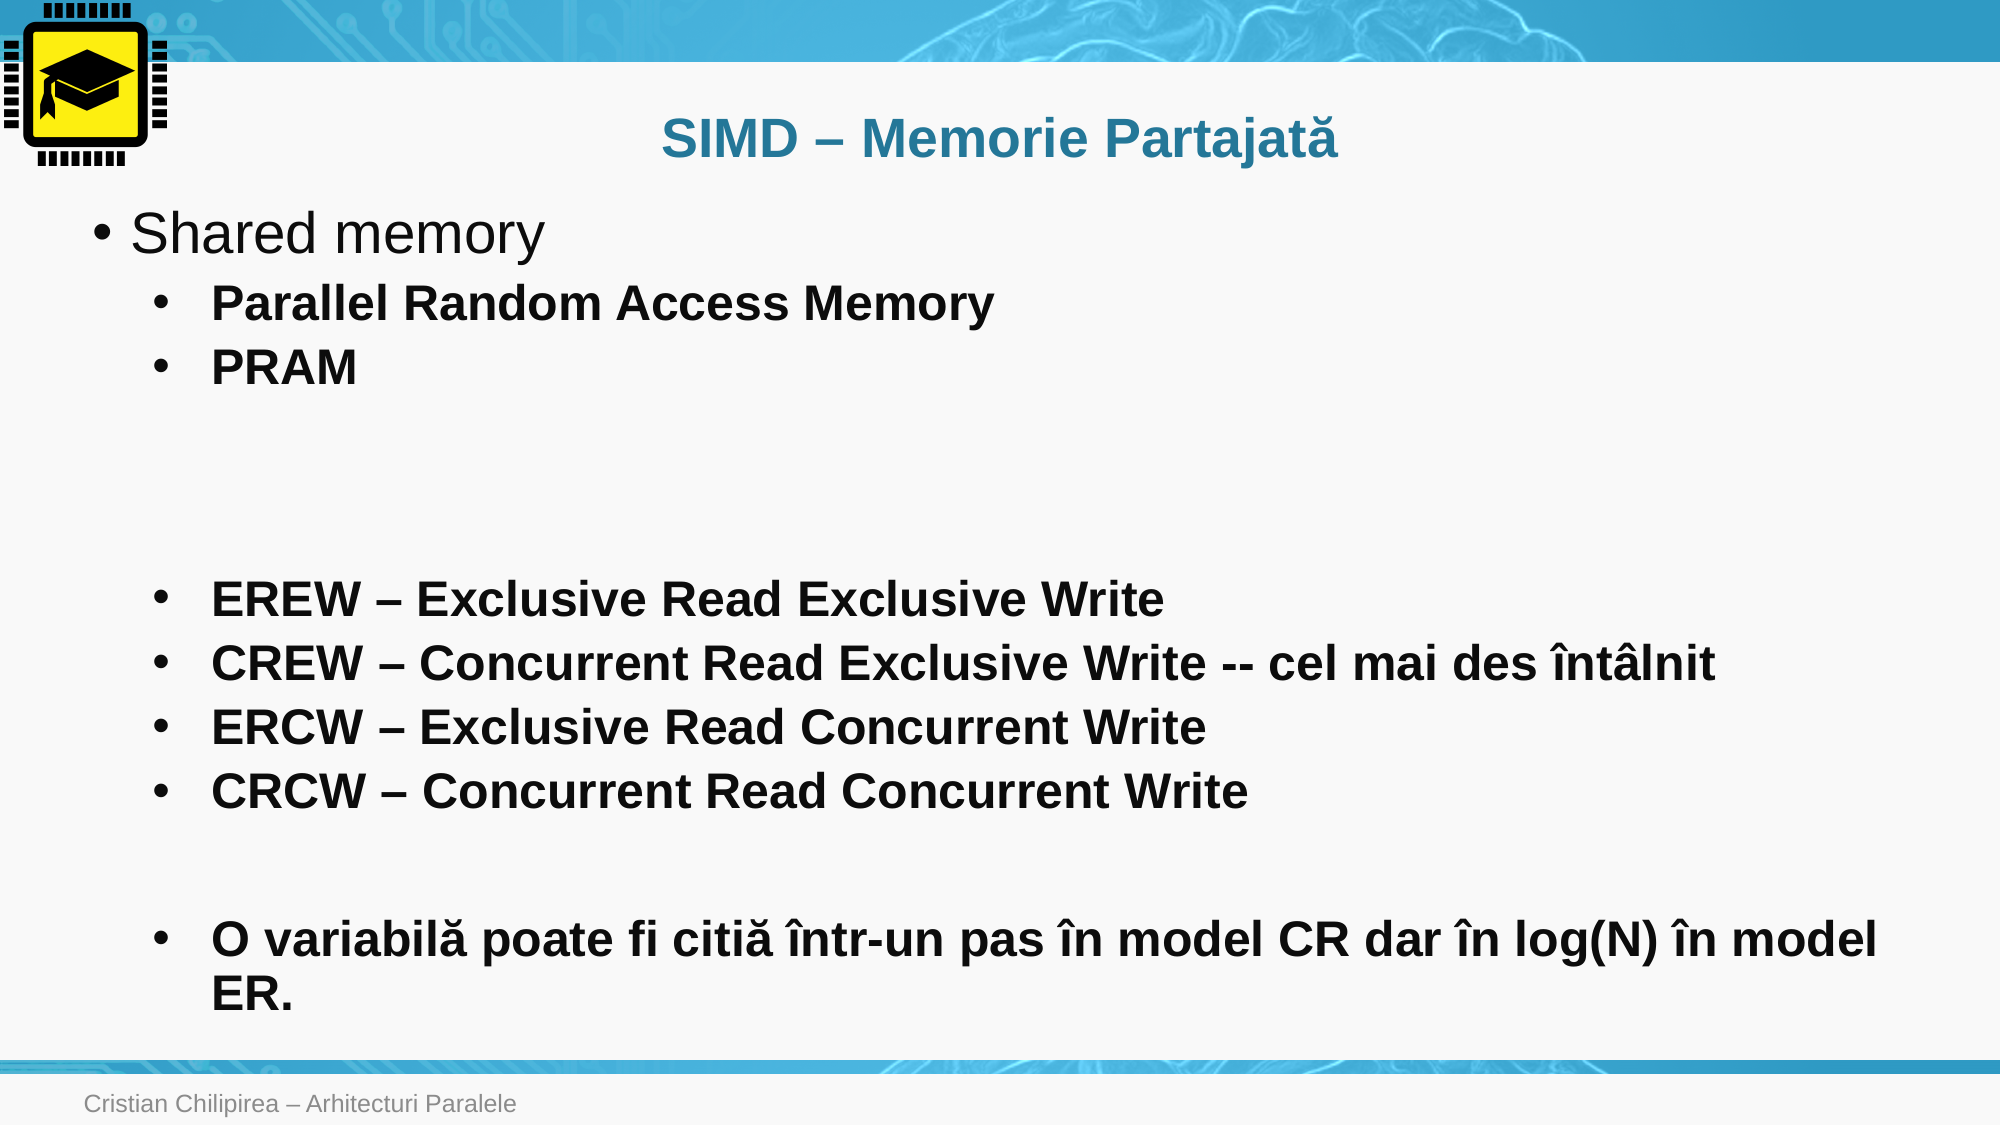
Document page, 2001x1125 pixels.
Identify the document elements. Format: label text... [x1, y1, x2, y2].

picture [0, 0, 2000, 166]
picture [0, 1060, 2000, 1074]
footer Cristian Chilipirea – Arhitecturi Paralele [68, 1083, 1542, 1125]
list Shared memory Parallel Random Access Memory PRAM EREW – Exclusive Read Exclusive Write CREW – Concurrent Read Exclusive Write -- cel mai des întâlnit ERCW – Exclusive Read Concurrent Write CRCW – Concurrent Read Concurrent Write O variabilă poate fi citiă într-un pas în model CR dar în log(N) în model ER. [77, 196, 1955, 1014]
title SIMD – Memorie Partajată [301, 102, 1699, 178]
